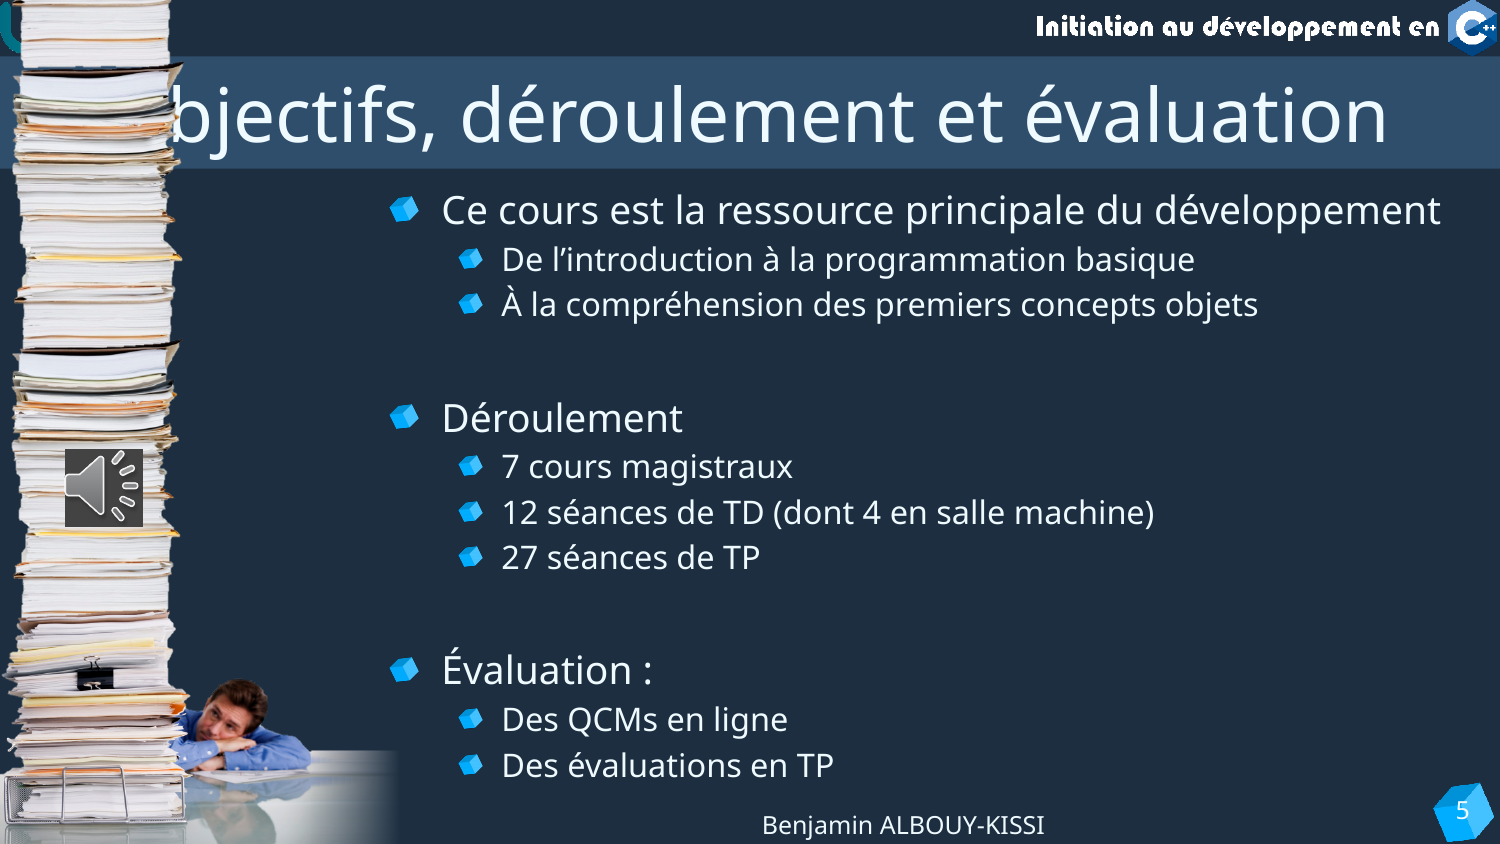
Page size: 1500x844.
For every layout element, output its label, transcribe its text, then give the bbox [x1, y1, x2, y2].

list Ce cours est la ressource principale du développement De l’introduction à la programmation basique À la compréhension des premiers concepts objets Déroulement 7 cours magistraux 12 séances de TD (dont 4 en salle machine) 27 séances de TP Évaluation : Des QCMs en ligne Des évaluations en TP [374, 178, 1475, 807]
picture [404, 657, 419, 682]
picture [389, 196, 400, 205]
picture [458, 293, 465, 300]
picture [389, 657, 400, 666]
title Objectifs, déroulement et évaluation [192, 56, 1475, 169]
picture [458, 754, 465, 761]
picture [389, 418, 395, 429]
picture [0, 0, 401, 844]
picture [471, 455, 483, 476]
picture [1433, 835, 1445, 842]
picture [404, 404, 419, 429]
picture [1033, 0, 1500, 56]
picture [471, 754, 483, 775]
picture [389, 671, 395, 682]
footer Benjamin ALBOUY-KISSI [405, 807, 1433, 844]
picture [458, 546, 465, 553]
picture [471, 248, 483, 269]
slide_number 5 [1432, 789, 1494, 835]
picture [1476, 782, 1494, 789]
picture [471, 501, 483, 522]
picture [1465, 835, 1494, 842]
picture [458, 501, 465, 508]
picture [471, 546, 483, 567]
picture [458, 708, 465, 715]
picture [471, 293, 483, 314]
picture [471, 708, 483, 729]
picture [458, 455, 465, 462]
picture [404, 196, 419, 222]
picture [389, 211, 395, 222]
picture [458, 248, 465, 255]
picture [389, 404, 400, 413]
